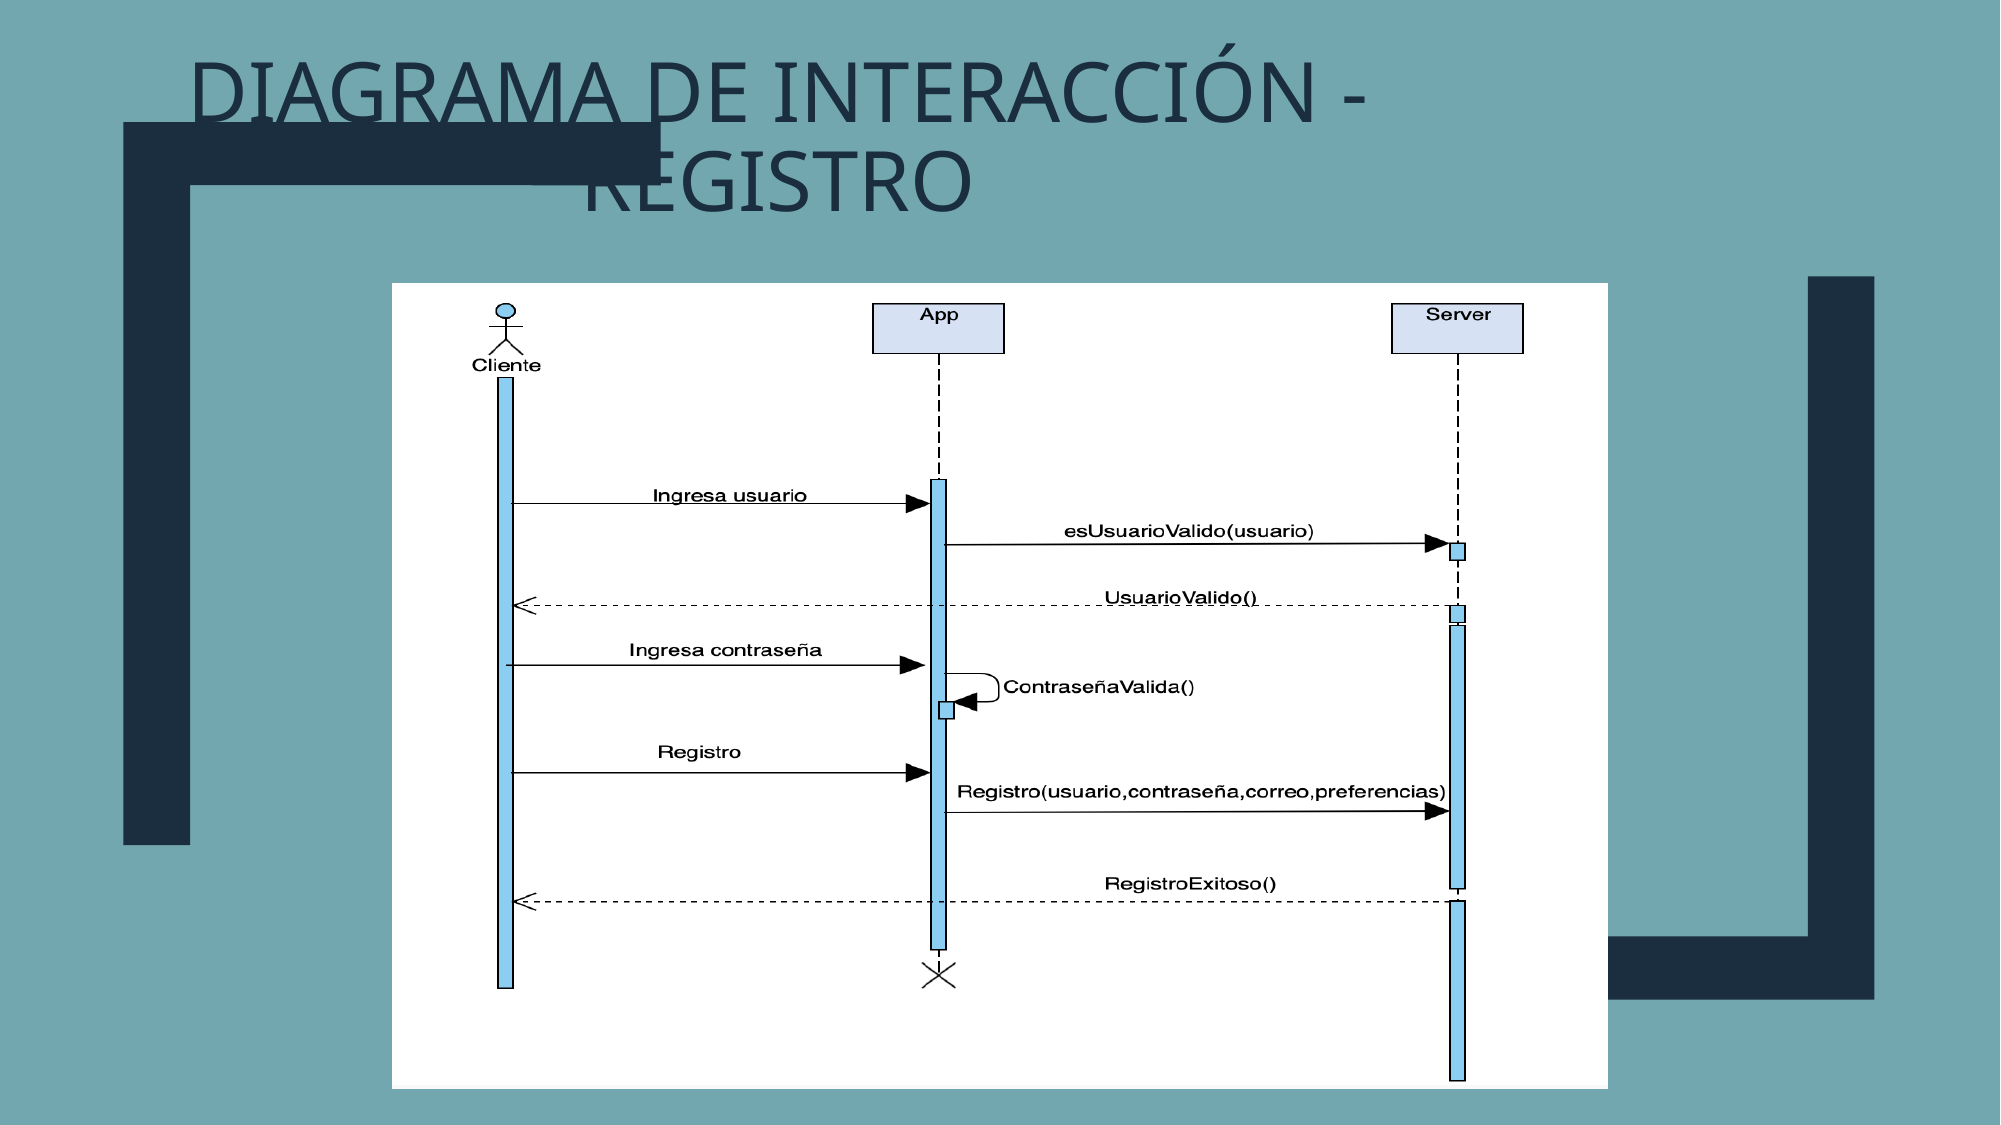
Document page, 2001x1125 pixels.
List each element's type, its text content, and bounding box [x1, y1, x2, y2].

title Diagrama de interacción - Registro [0, 105, 1557, 237]
picture [392, 283, 1608, 1089]
